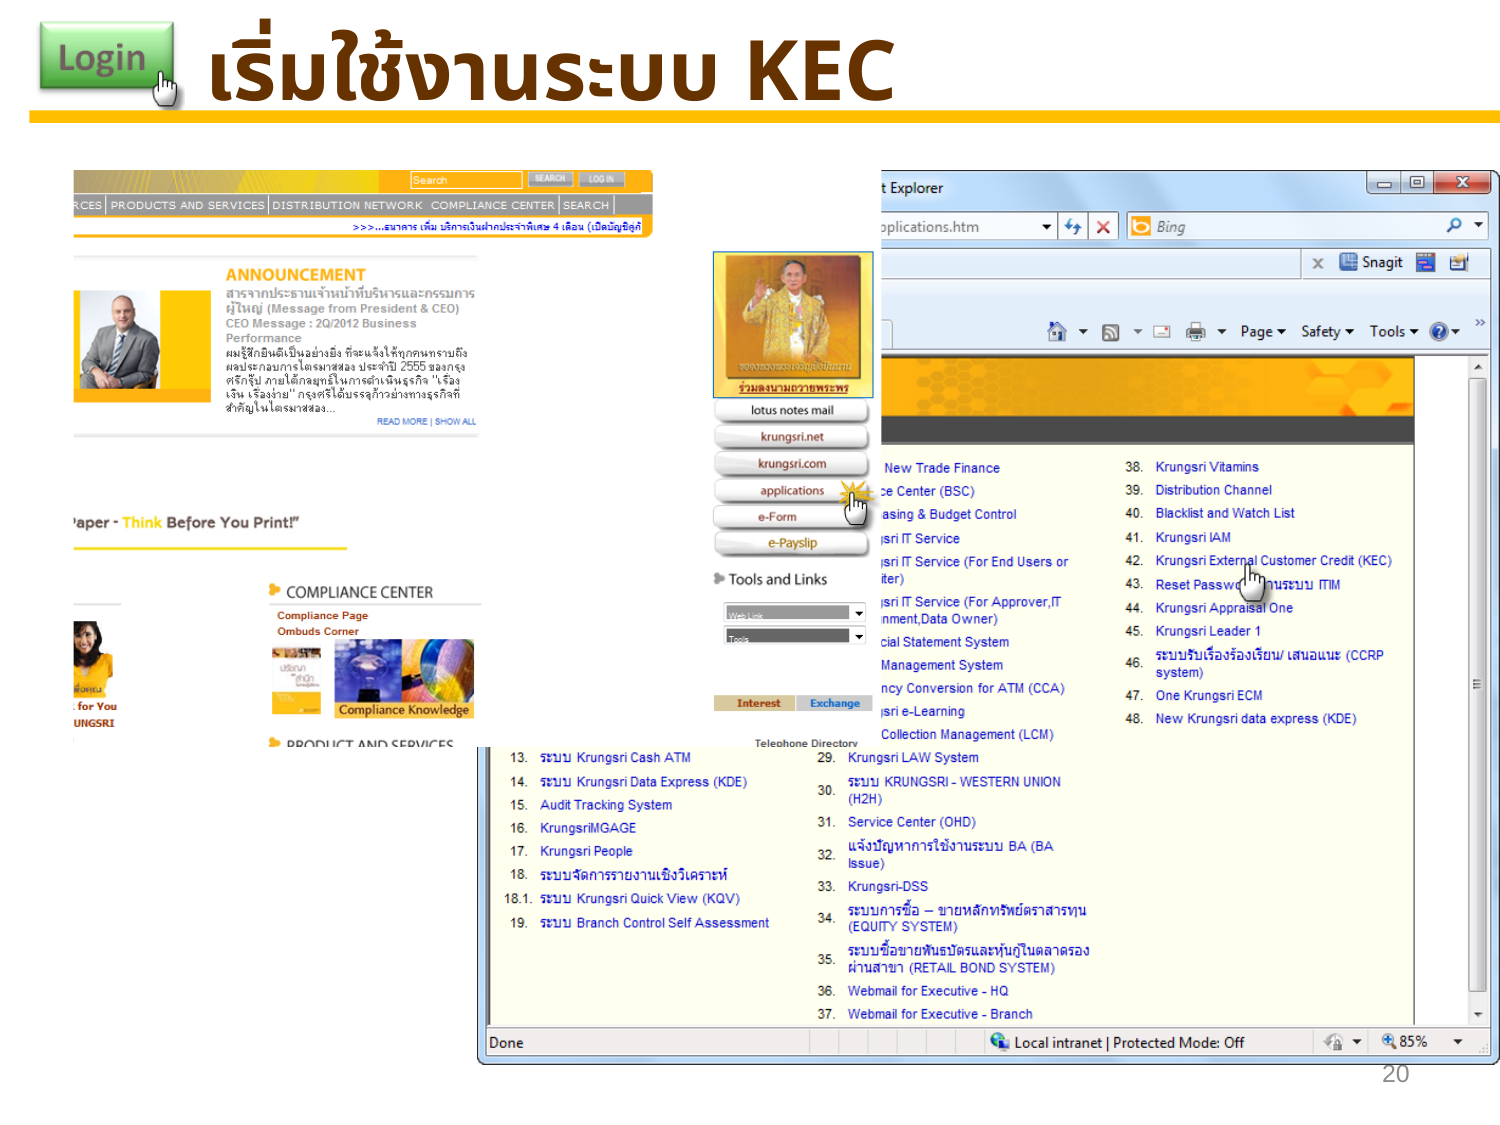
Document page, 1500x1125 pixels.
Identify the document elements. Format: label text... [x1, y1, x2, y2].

text_box เริ่มใช้งานระบบ KEC [190, 9, 1227, 116]
slide_number 20 [1074, 1073, 1425, 1103]
picture [73, 169, 1500, 1066]
text_box เริ่มใช้งานระบบ KEC [190, 117, 1227, 125]
picture [29, 18, 185, 111]
